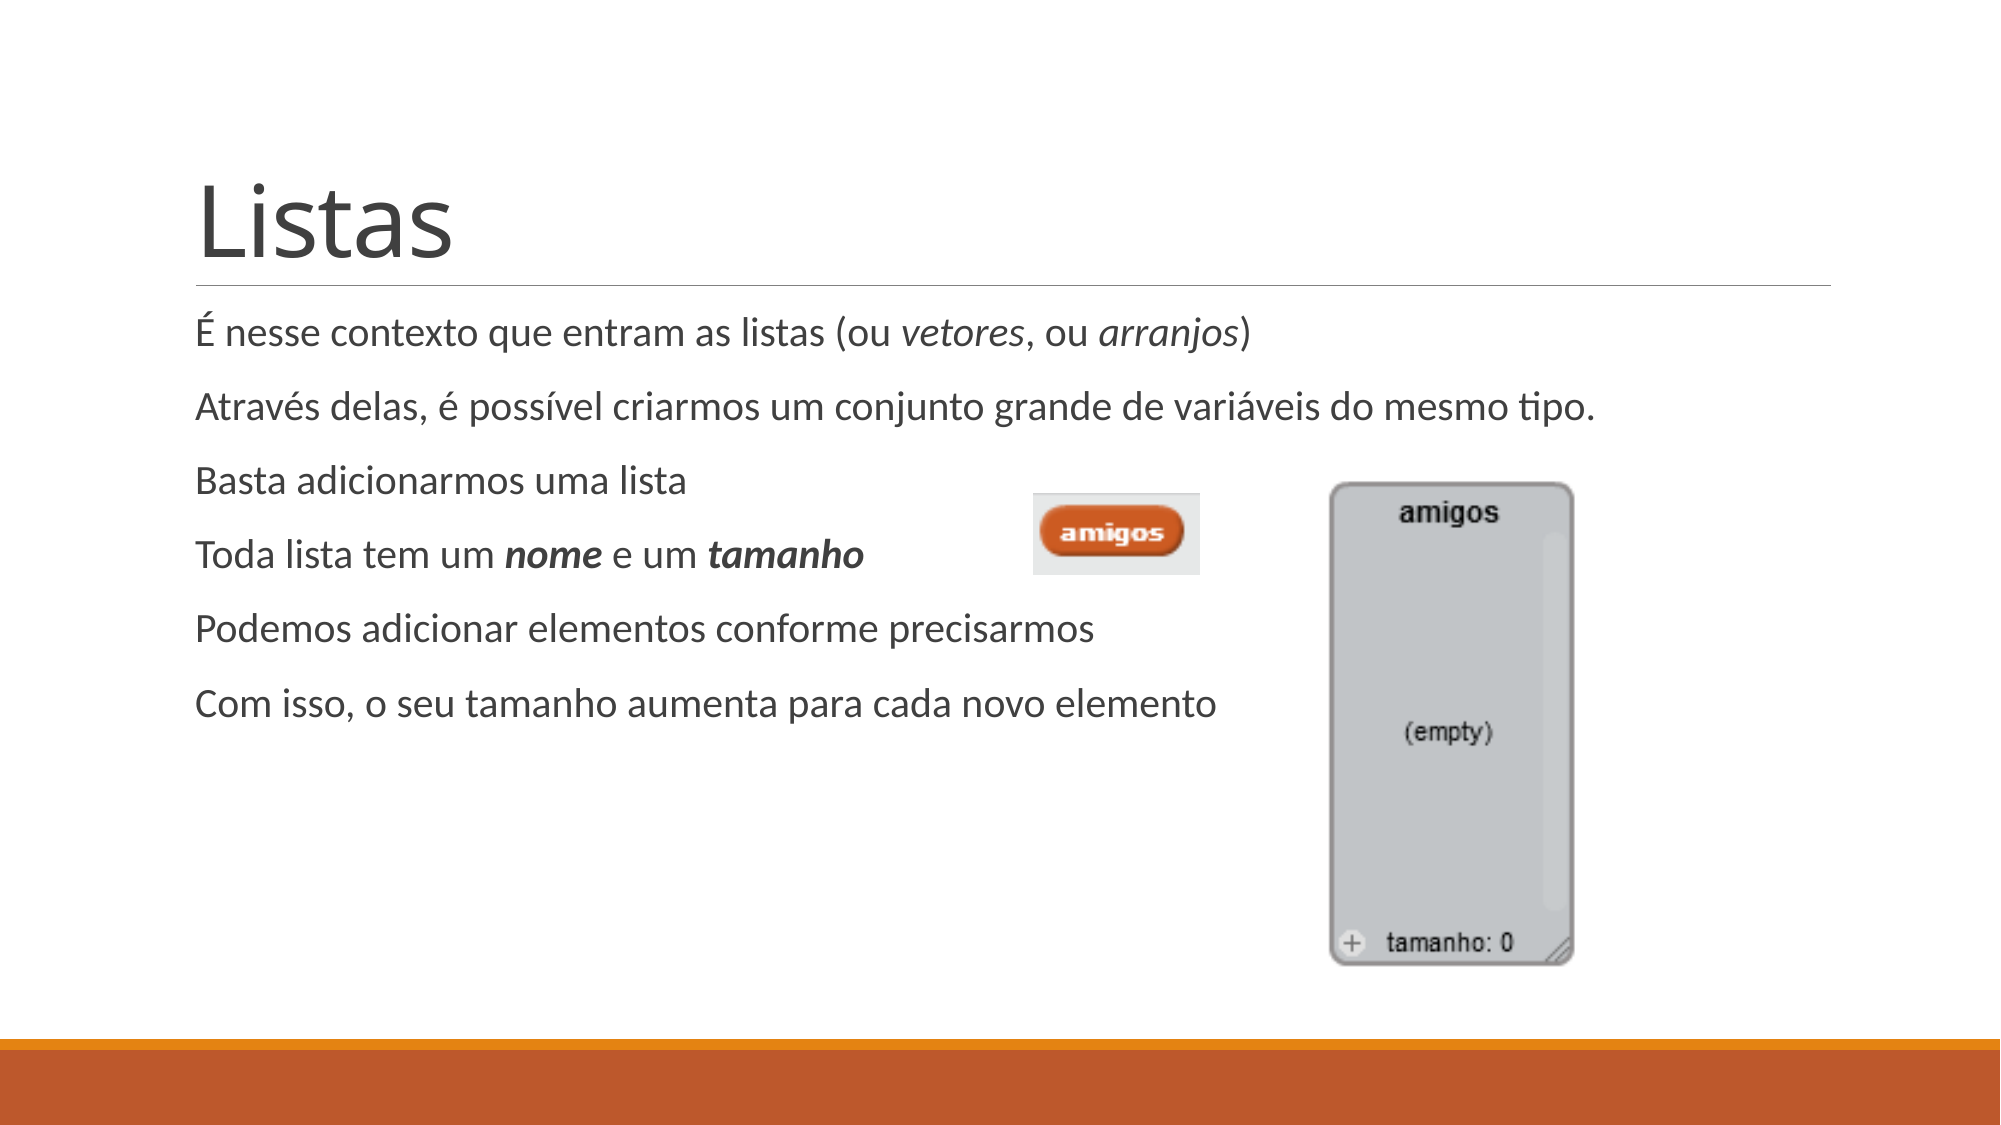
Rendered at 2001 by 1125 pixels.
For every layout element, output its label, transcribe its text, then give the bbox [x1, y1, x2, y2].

list É nesse contexto que entram as listas (ou vetores, ou arranjos) Através delas, é possível criarmos um conjunto grande de variáveis do mesmo tipo. Basta adicionarmos uma lista Toda lista tem um nome e um tamanho Podemos adicionar elementos conforme precisarmos Com isso, o seu tamanho aumenta para cada novo elemento [180, 302, 1830, 963]
picture [1033, 493, 1201, 575]
picture [1318, 467, 1588, 981]
title Listas [180, 47, 1830, 285]
